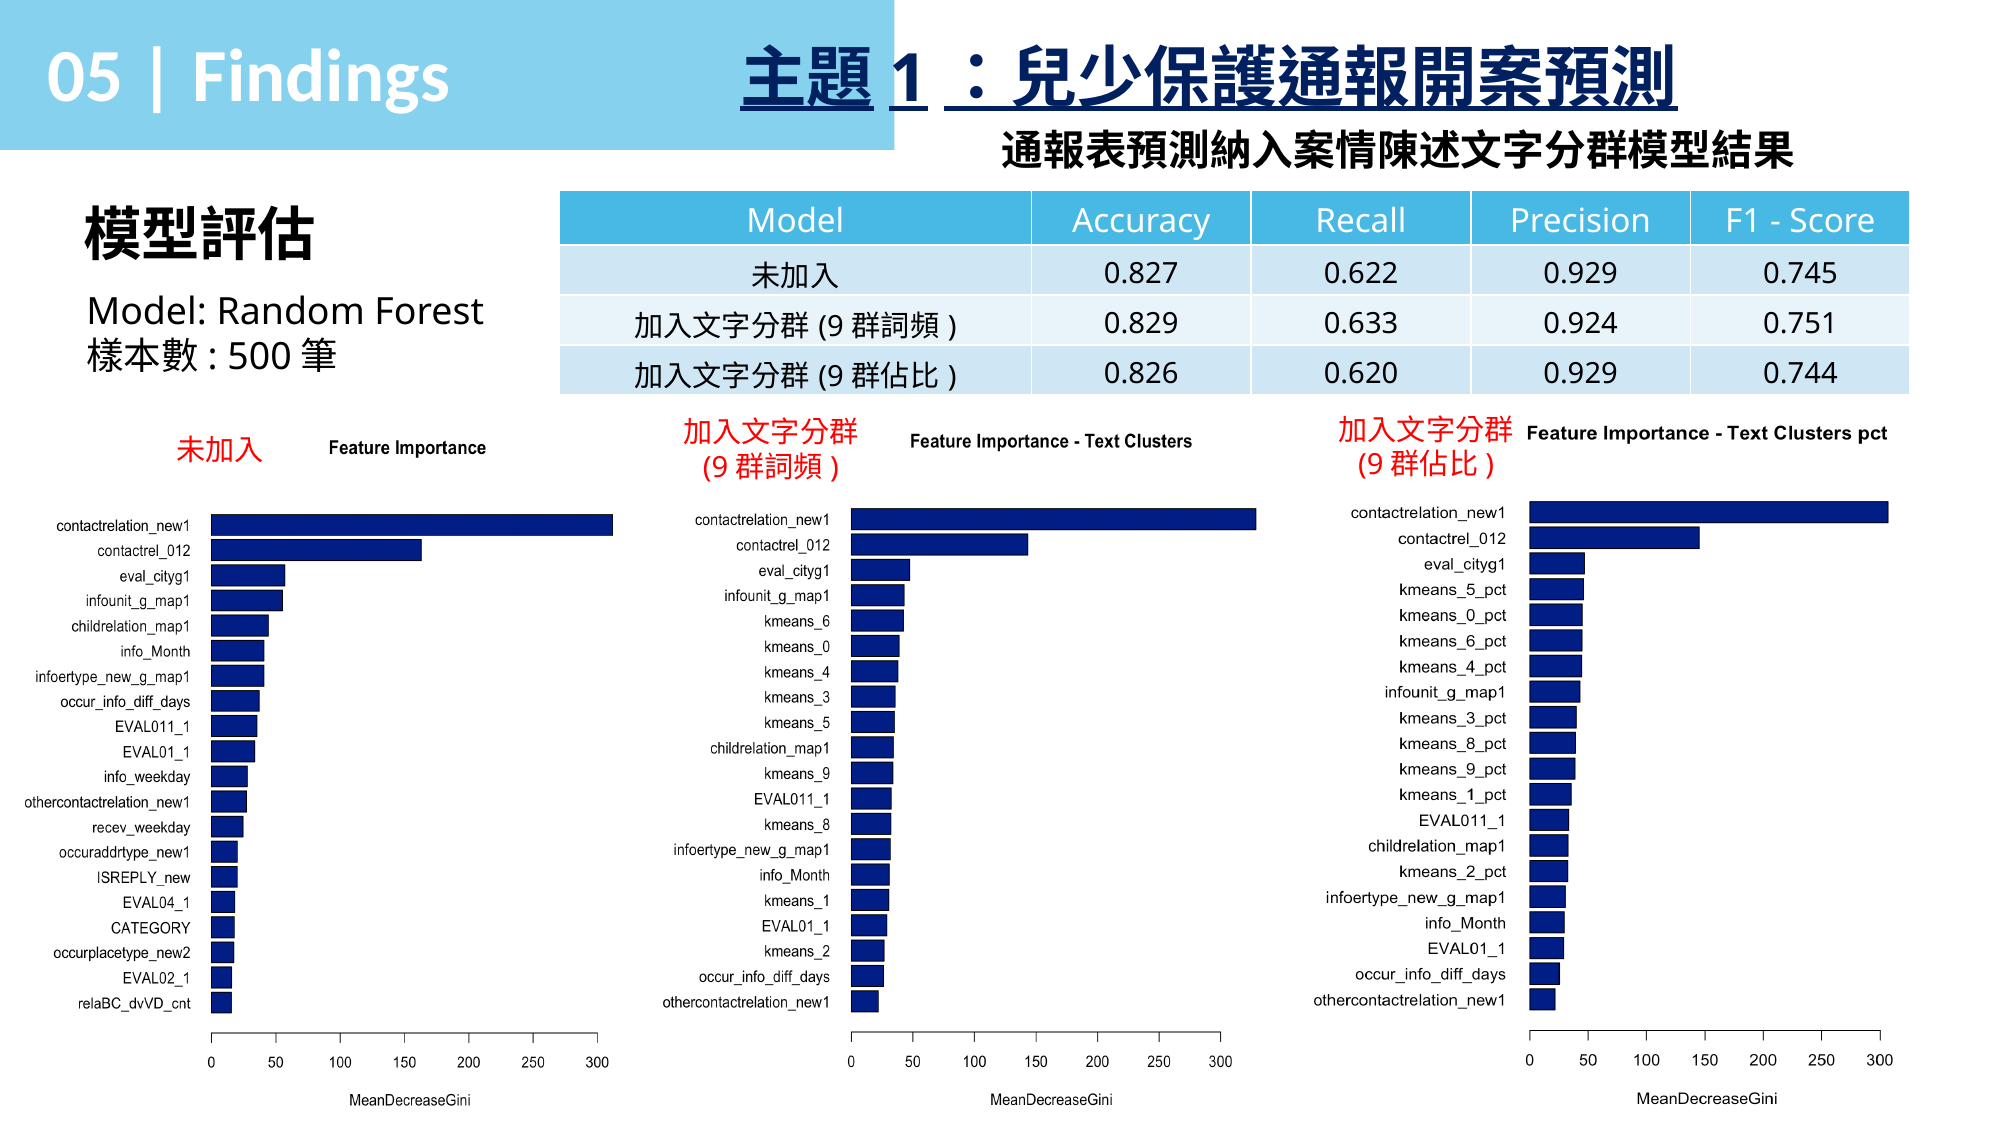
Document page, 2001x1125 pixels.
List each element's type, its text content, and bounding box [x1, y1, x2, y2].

table_cell 0.745 [1691, 246, 1909, 294]
table_cell 0.751 [1691, 296, 1909, 344]
table_header Recall [1252, 191, 1470, 244]
table_cell 0.744 [1691, 346, 1909, 394]
table_cell 加入文字分群(9群詞頻) [560, 296, 1031, 344]
text_box Model: Random Forest 樣本數: 500筆 [71, 279, 500, 385]
text_box 主題1：兒少保護通報開案預測 [725, 26, 2000, 122]
table_cell 0.633 [1252, 296, 1470, 344]
text_box [0, 0, 895, 151]
table_cell 0.829 [1032, 296, 1250, 344]
table_cell 加入文字分群(9群佔比) [560, 346, 1031, 394]
table_header Precision [1472, 191, 1690, 244]
table_header F1 - Score [1691, 191, 1909, 244]
table_cell 0.827 [1032, 246, 1250, 294]
table_cell 0.929 [1472, 246, 1690, 294]
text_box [14, 419, 655, 1120]
text_box 通報表預測納入案情陳述文字分群模型結果 [986, 101, 1968, 182]
table_cell 0.929 [1472, 346, 1690, 394]
table_cell 0.620 [1252, 346, 1470, 394]
text_box 05 | Findings [31, 4, 881, 139]
table_cell 未加入 [560, 246, 1031, 294]
table_cell 0.622 [1252, 246, 1470, 294]
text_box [1295, 395, 1930, 1117]
table_cell 0.924 [1472, 296, 1690, 344]
table_header Accuracy [1032, 191, 1250, 244]
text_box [662, 406, 1294, 1120]
text_box 模型評估 [68, 197, 500, 277]
table_cell 0.826 [1032, 346, 1250, 394]
table_header Model [560, 191, 1031, 244]
